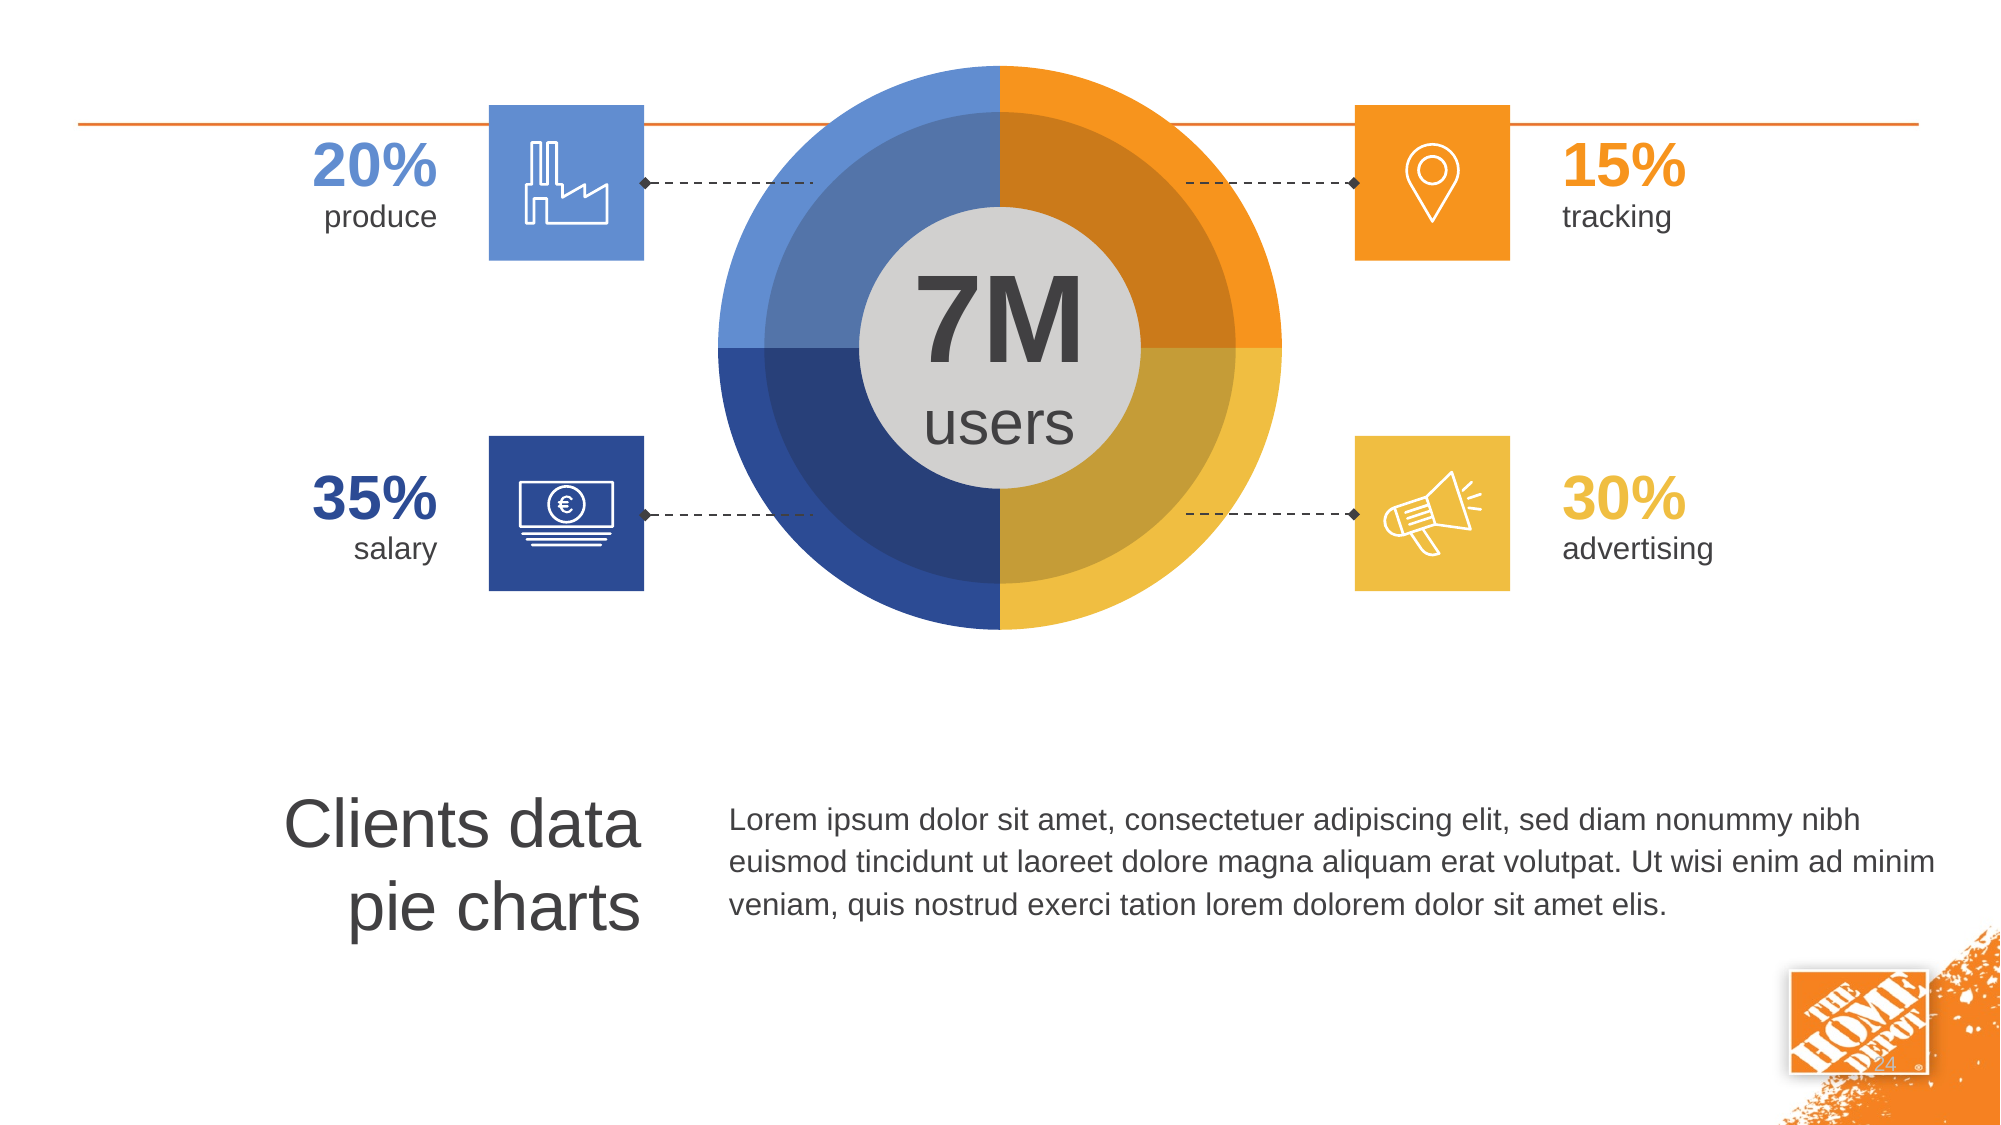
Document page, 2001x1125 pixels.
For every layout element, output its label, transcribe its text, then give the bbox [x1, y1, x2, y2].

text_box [706, 52, 1294, 644]
text_box 20% [199, 116, 453, 188]
slide_number 24 [1835, 1033, 1912, 1094]
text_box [488, 435, 645, 592]
text_box 15% [1547, 116, 1801, 188]
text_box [1354, 435, 1511, 592]
title Clients data pie charts [73, 771, 657, 954]
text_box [488, 105, 645, 261]
text_box 30% [1547, 449, 1801, 520]
picture [0, 0, 2000, 1125]
text_box salary [199, 520, 453, 573]
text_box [1354, 105, 1511, 261]
text_box Lorem ipsum dolor sit amet, consectetuer adipiscing elit, sed diam nonummy nibh euismod tincidunt ut laoreet dolore magna aliquam erat volutpat. Ut wisi enim ad minim veniam, quis nostrud exerci tation lorem dolorem dolor sit amet elis. [714, 786, 1955, 929]
text_box advertising [1547, 520, 1801, 573]
text_box 35% [199, 449, 453, 520]
text_box produce [199, 188, 453, 241]
text_box tracking [1547, 188, 1801, 241]
